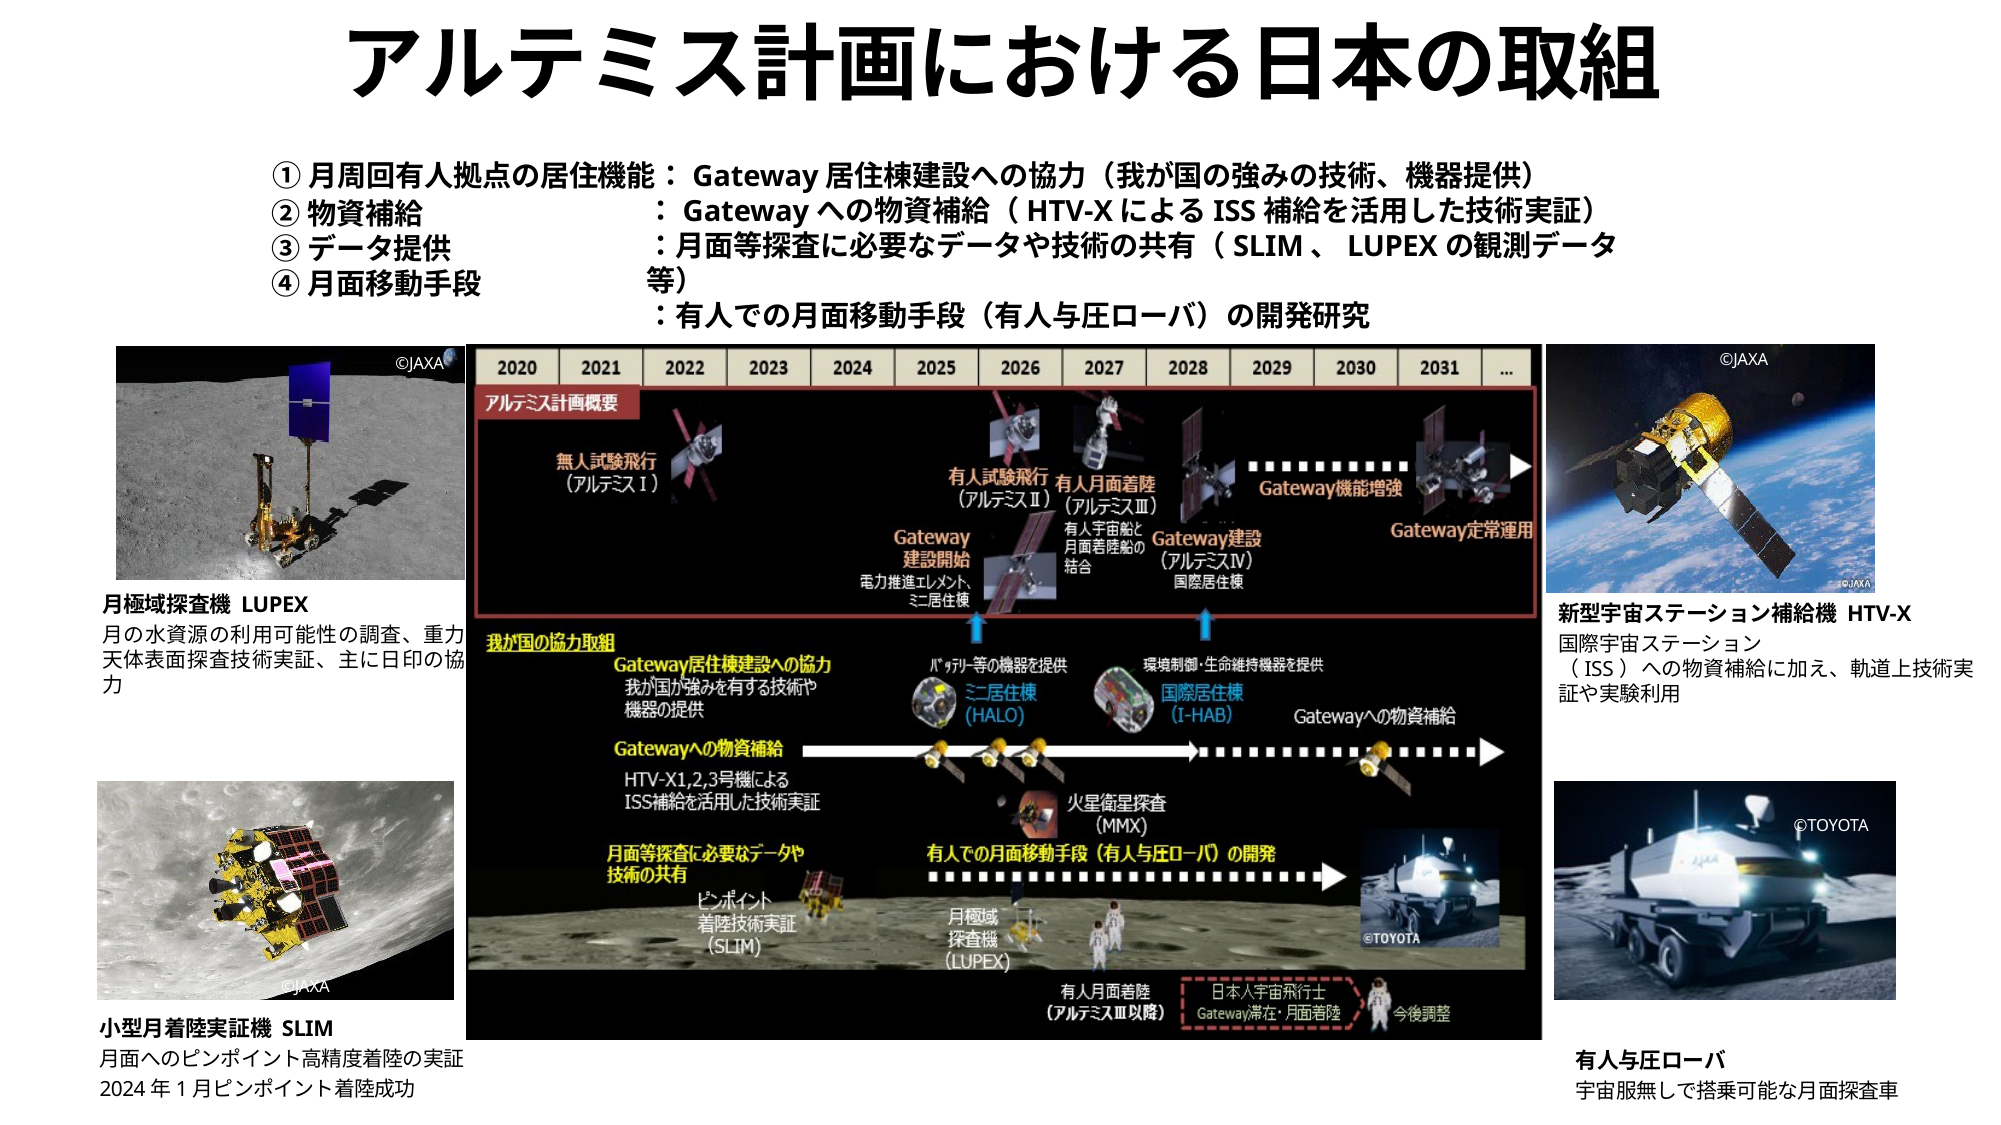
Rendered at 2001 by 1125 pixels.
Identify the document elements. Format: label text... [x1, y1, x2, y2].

text_box 月極域探査機 LUPEX 月の水資源の利用可能性の調査、重力天体表面探査技術実証、主に日印の協力 [99, 583, 116, 697]
text_box ©JAXA 小型月着陸実証機 SLIM 月面へのピンポイント高精度着陸の実証 2024年1月ピンポイント着陸成功 [97, 1001, 540, 1101]
title アルテミス計画における日本の取組 [0, 0, 2000, 154]
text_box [268, 155, 1649, 303]
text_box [96, 780, 1896, 1001]
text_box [116, 1001, 1876, 1041]
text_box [116, 343, 1876, 780]
text_box 新型宇宙ステーション補給機 HTV-X 国際宇宙ステーション （ISS）への物資補給に加え、軌道上技術実証や実験利用 [1876, 592, 1975, 706]
text_box 有人与圧ローバ 宇宙服無しで搭乗可能な月面探査車 [1573, 1039, 1924, 1103]
